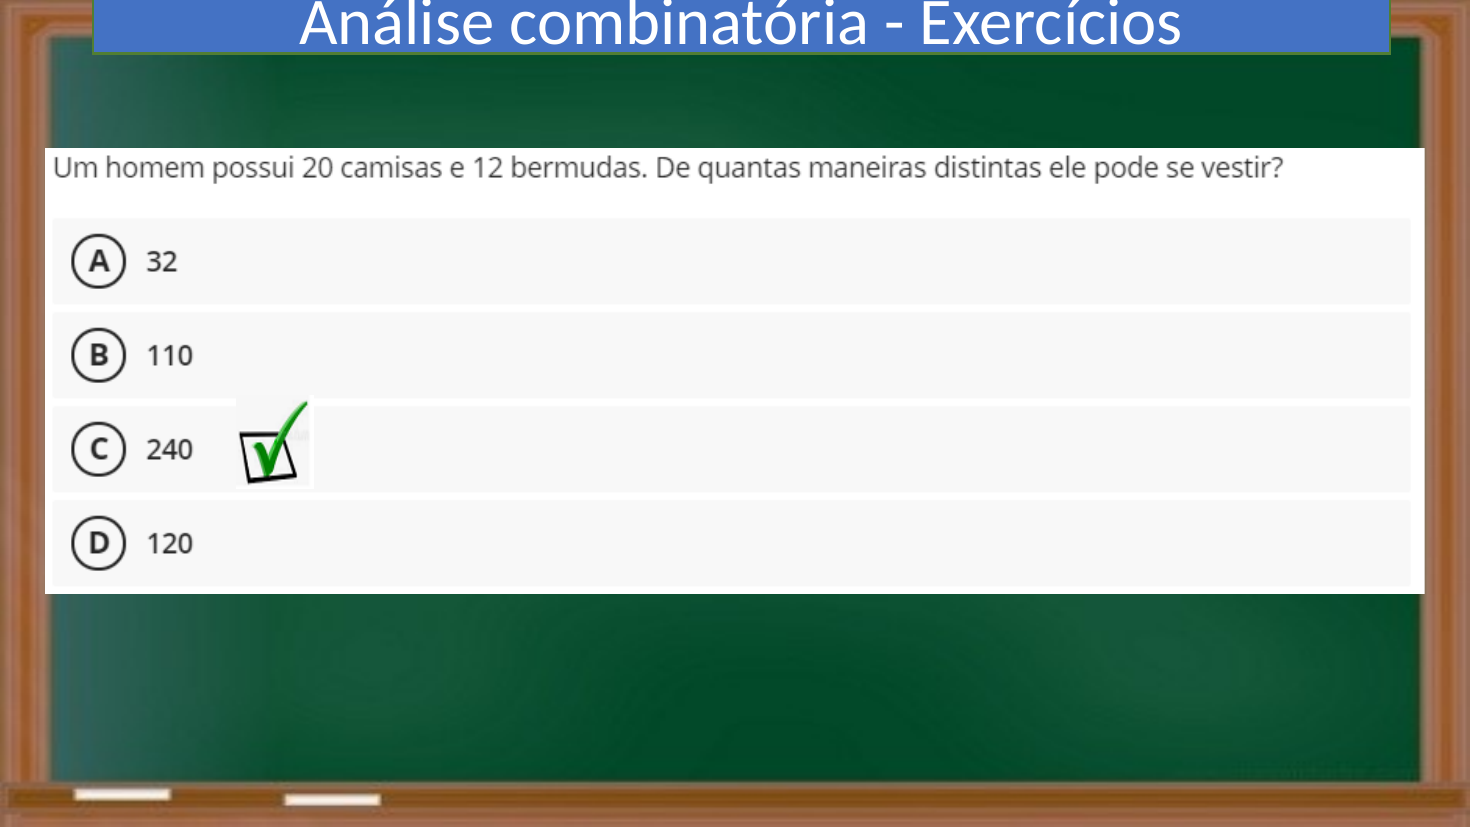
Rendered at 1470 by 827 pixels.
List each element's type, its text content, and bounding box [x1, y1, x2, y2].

picture [0, 0, 1470, 827]
text_box Análise combinatória - Exercícios [93, 0, 1391, 54]
